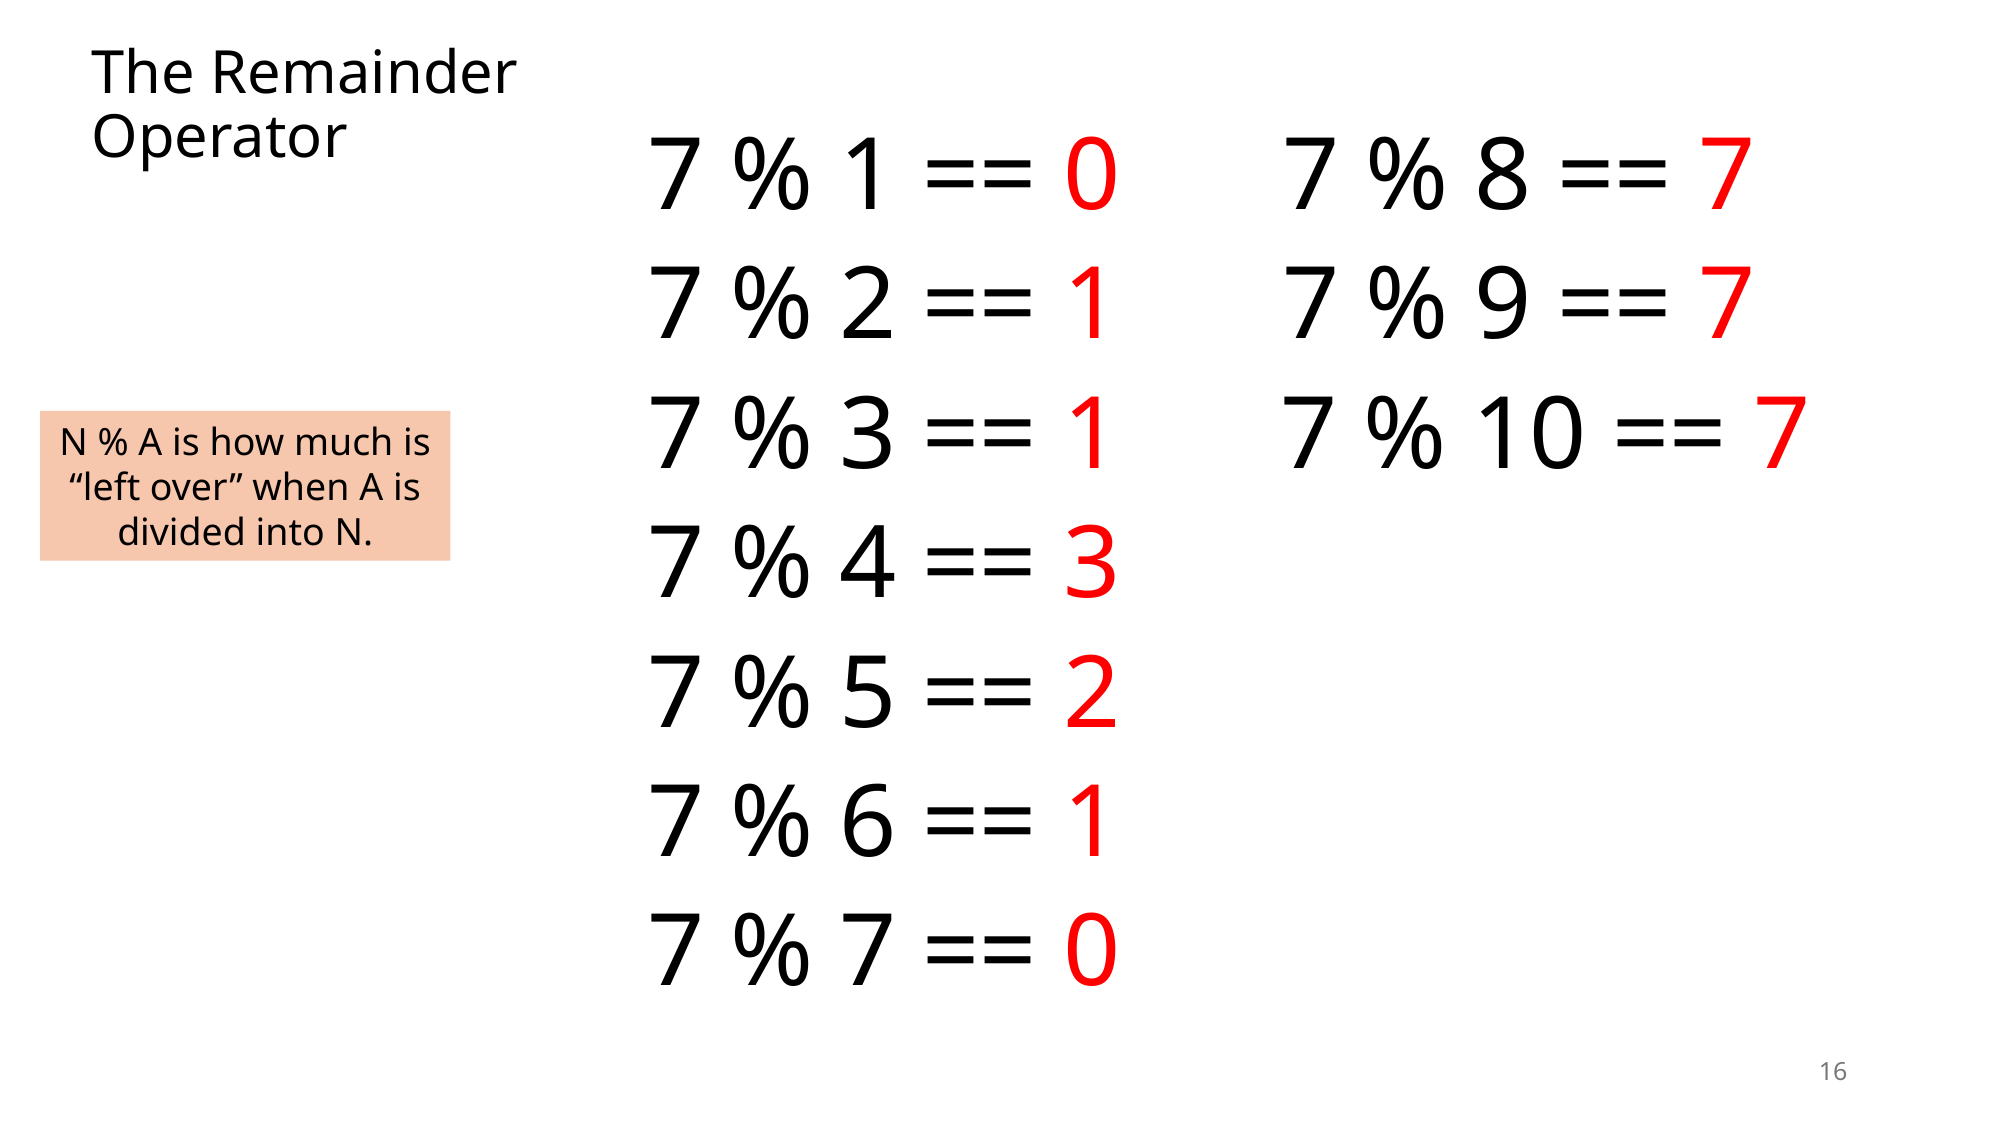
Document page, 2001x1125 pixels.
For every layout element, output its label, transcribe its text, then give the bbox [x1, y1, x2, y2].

text_box 7 % 2 == 1 [632, 231, 1162, 360]
text_box 7 % 1 == 0 [632, 102, 1162, 231]
text_box 7 % 4 == 3 [632, 490, 1162, 619]
text_box 7 % 10 == 7 [1265, 360, 1852, 496]
text_box 7 % 5 == 2 [632, 619, 1162, 749]
text_box 7 % 6 == 1 [632, 749, 1162, 878]
text_box 7 % 9 == 7 [1267, 231, 1797, 360]
text_box 7 % 3 == 1 [632, 360, 1162, 490]
text_box N % A is how much is “left over” when A is divided into N. [40, 410, 451, 561]
text_box 7 % 8 == 7 [1267, 102, 1797, 231]
slide_number 16 [1412, 1042, 1863, 1103]
text_box 7 % 7 == 0 [632, 878, 1162, 1014]
title The Remainder Operator [76, 33, 712, 251]
